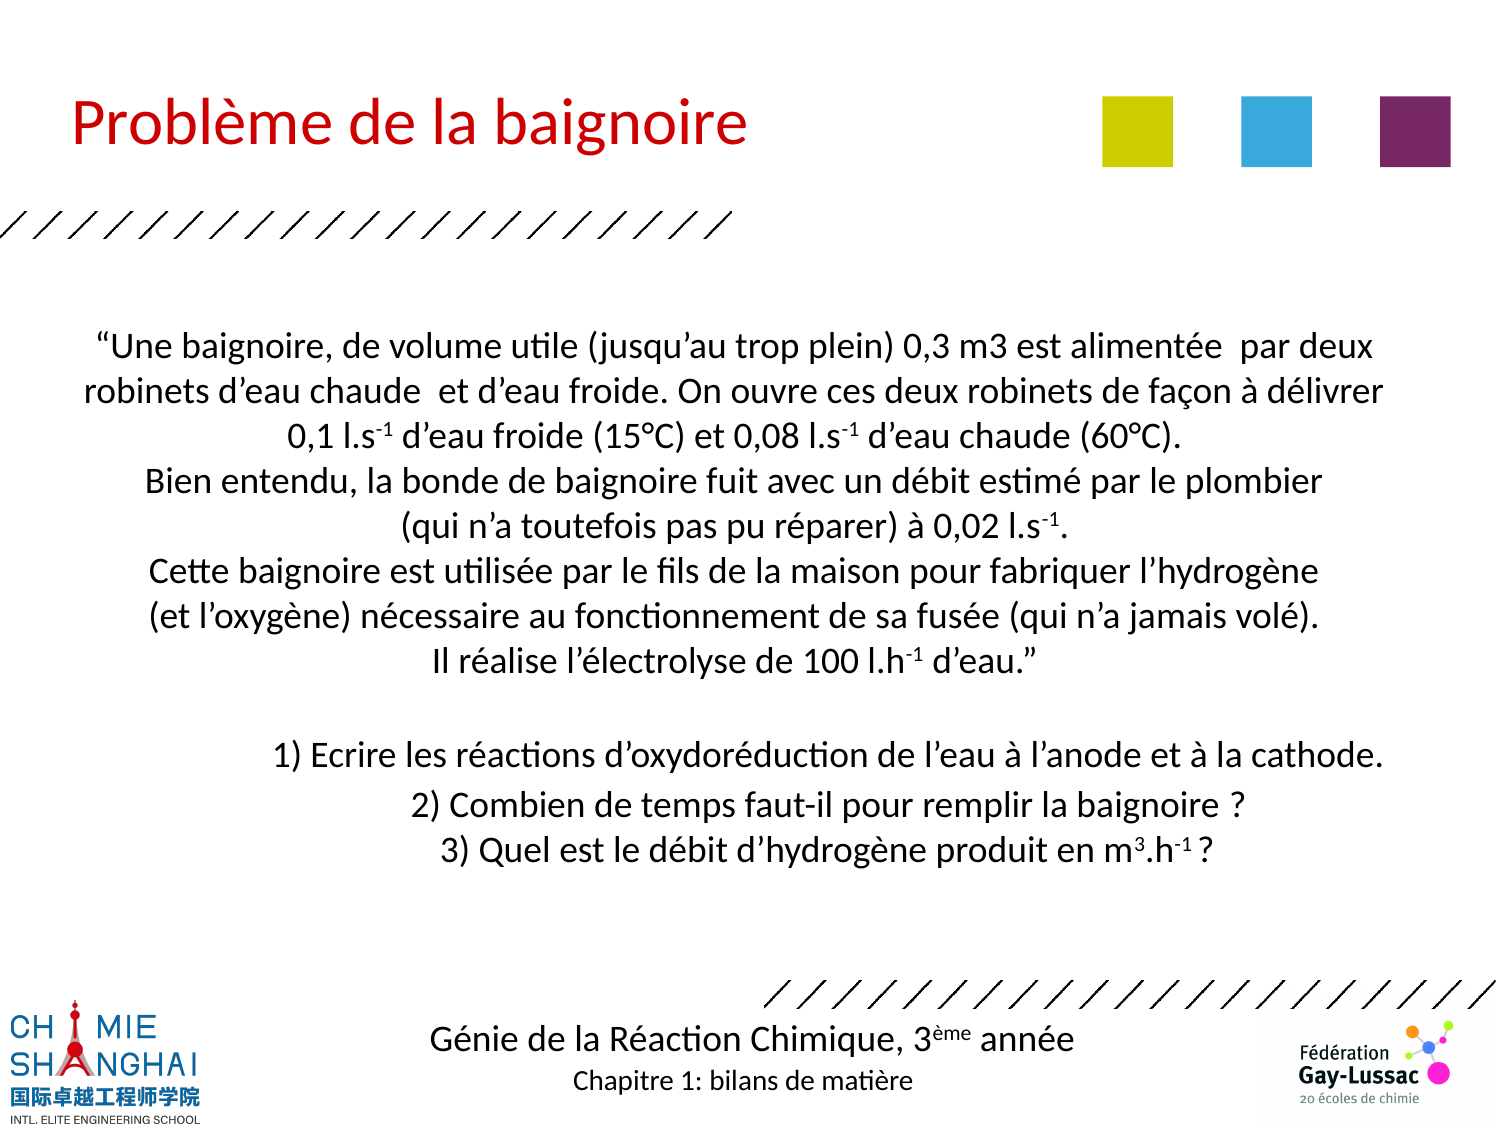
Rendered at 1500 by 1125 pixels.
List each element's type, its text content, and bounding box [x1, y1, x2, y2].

picture [764, 980, 1496, 1125]
text_box “Une baignoire, de volume utile (jusqu’au trop plein) 0,3 m3 est alimentée par deux robinets d’eau chaude et d’eau froide. On ouvre ces deux robinets de façon à délivrer 0,1 l.s-1 d’eau froide (15°C) et 0,08 l.s-1 d’eau chaude (60°C). Bien entendu, la bonde de baignoire fuit avec un débit estimé par le plombier (qui n’a toutefois pas pu réparer) à 0,02 l.s-1. Cette baignoire est utilisée par le fils de la maison pour fabriquer l’hydrogène (et l’oxygène) nécessaire au fonctionnement de sa fusée (qui n’a jamais volé). Il réalise l’électrolyse de 100 l.h-1 d’eau.” 1) Ecrire les réactions d’oxydoréduction de l’eau à l’anode et à la cathode. 2) Combien de temps faut-il pour remplir la baignoire ? 3) Quel est le débit d’hydrogène produit en m3.h-1 ? [69, 313, 1409, 880]
picture [0, 211, 732, 239]
picture [11, 1000, 200, 1124]
title Problème de la baignoire [56, 24, 1332, 213]
